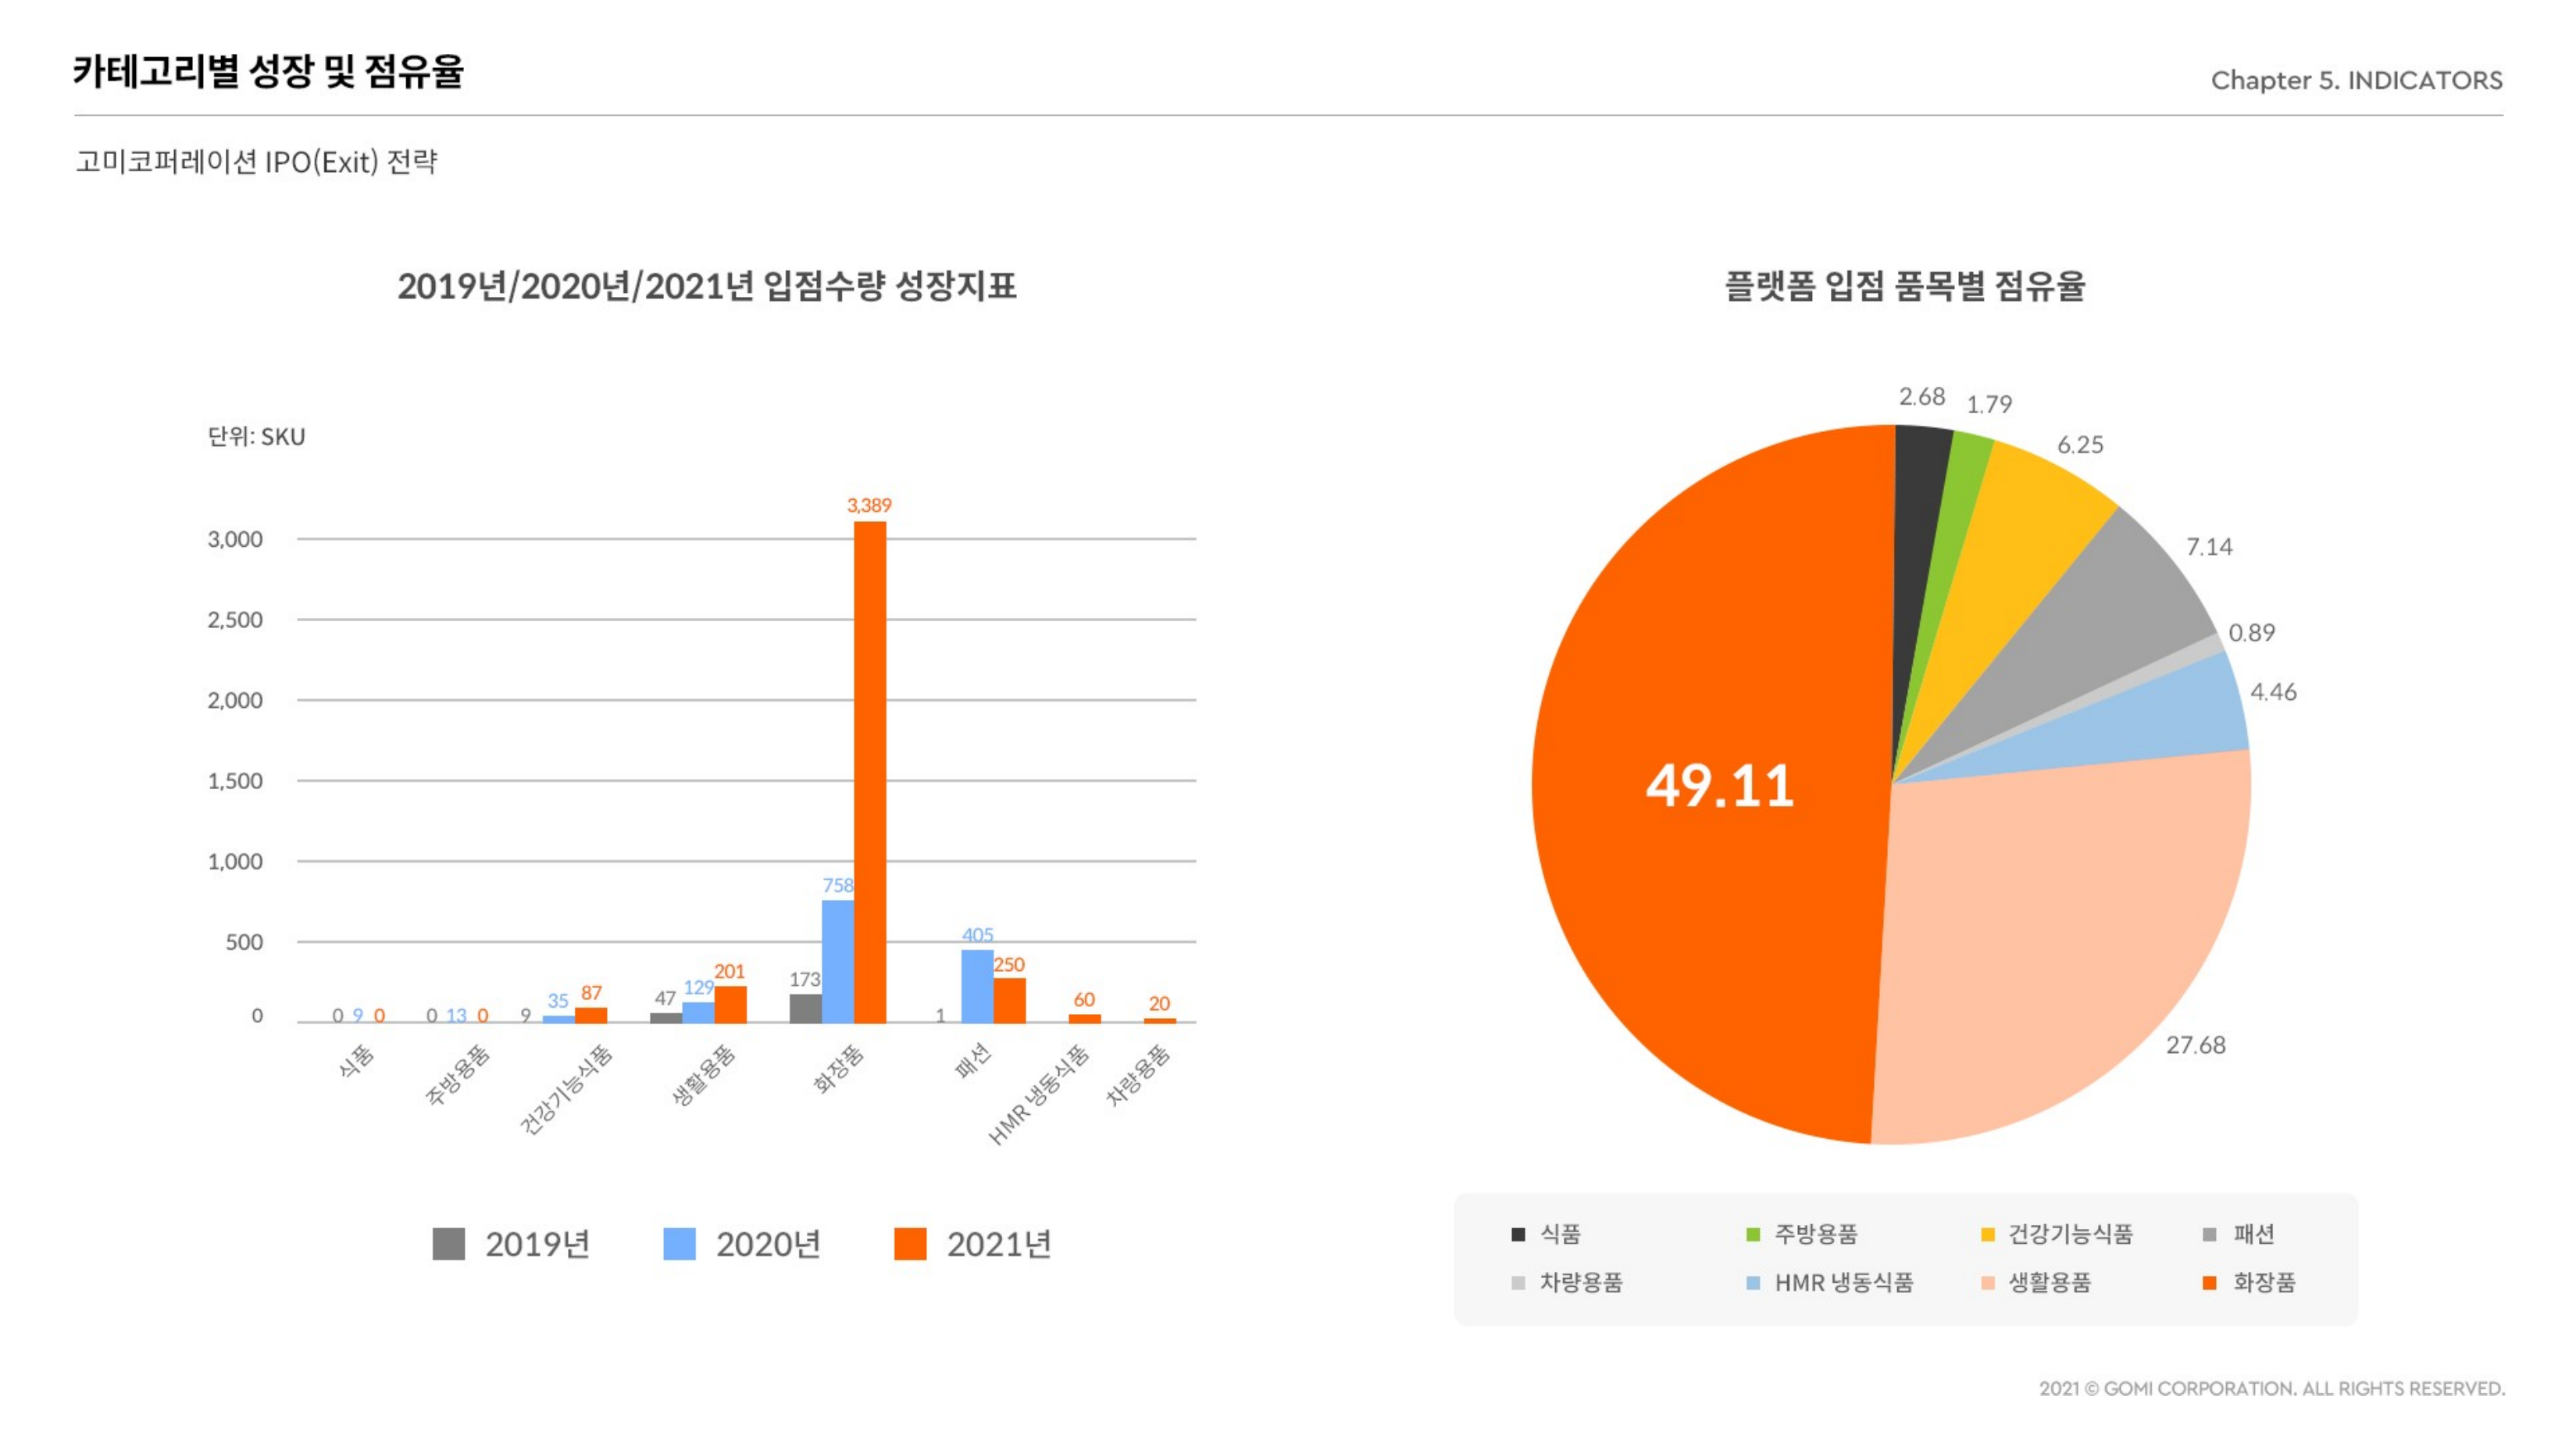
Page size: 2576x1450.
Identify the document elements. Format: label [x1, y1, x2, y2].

picture [73, 53, 2506, 1396]
